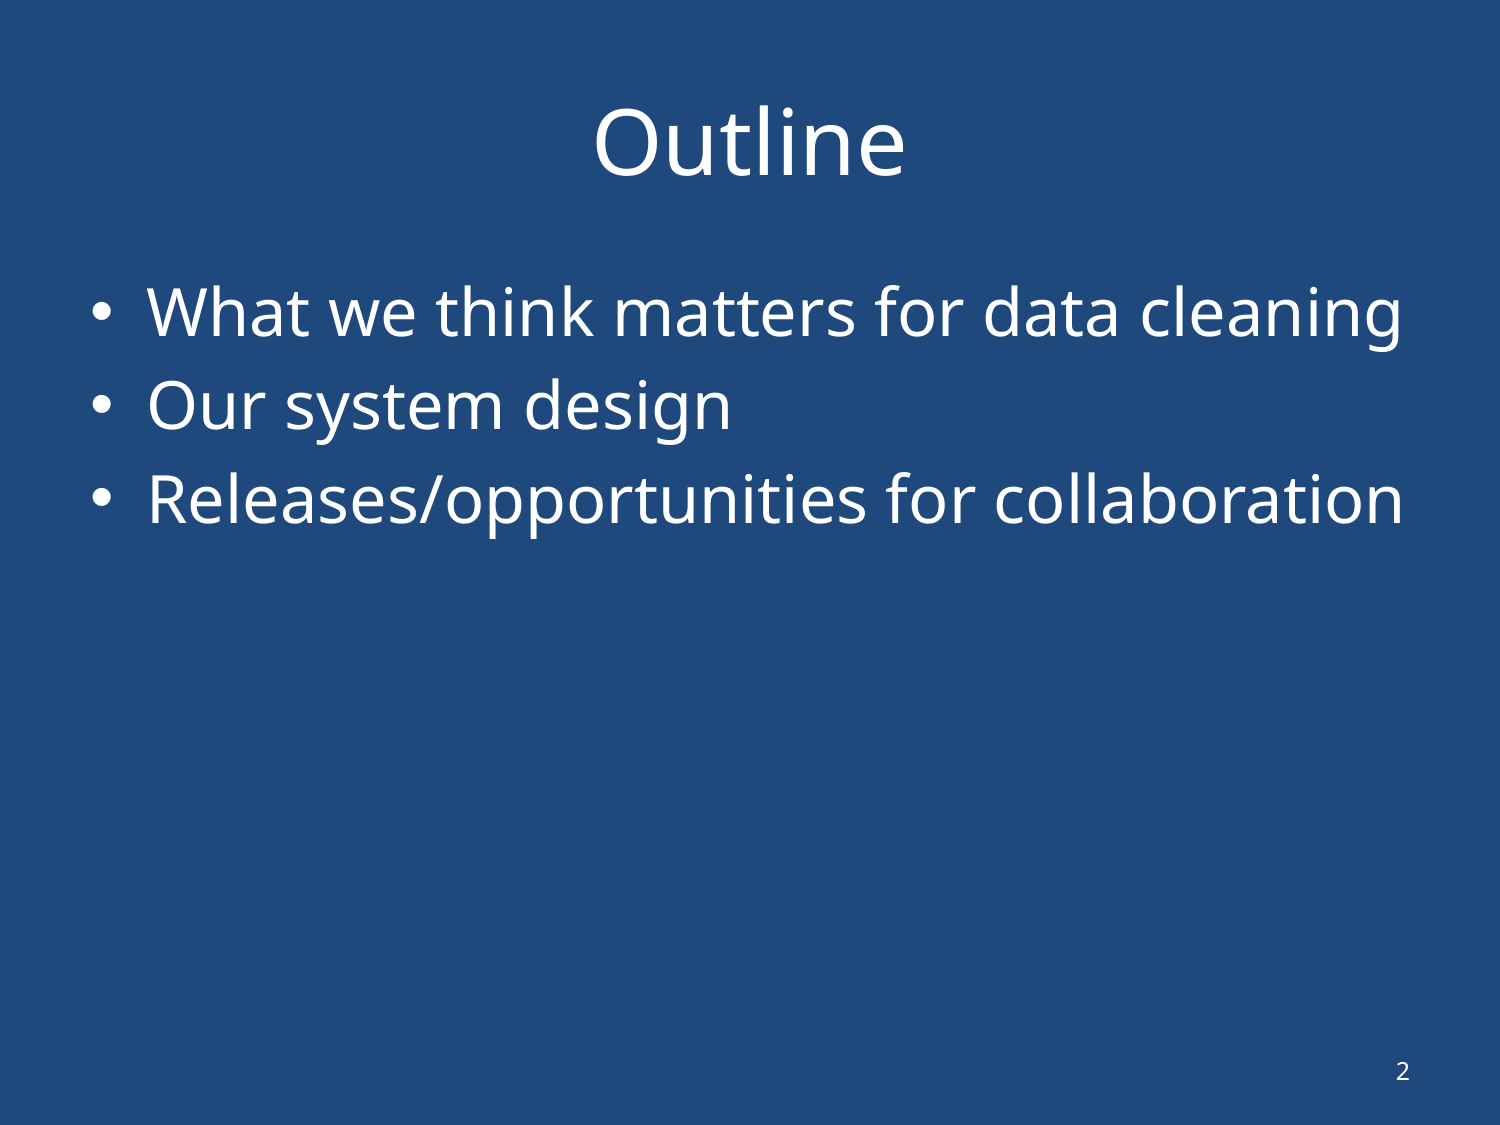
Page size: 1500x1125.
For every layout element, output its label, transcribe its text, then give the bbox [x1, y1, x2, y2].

title Outline [75, 45, 1425, 233]
slide_number 2 [1074, 1042, 1425, 1103]
list What we think matters for data cleaning Our system design Releases/opportunities for collaboration [75, 262, 1467, 1005]
